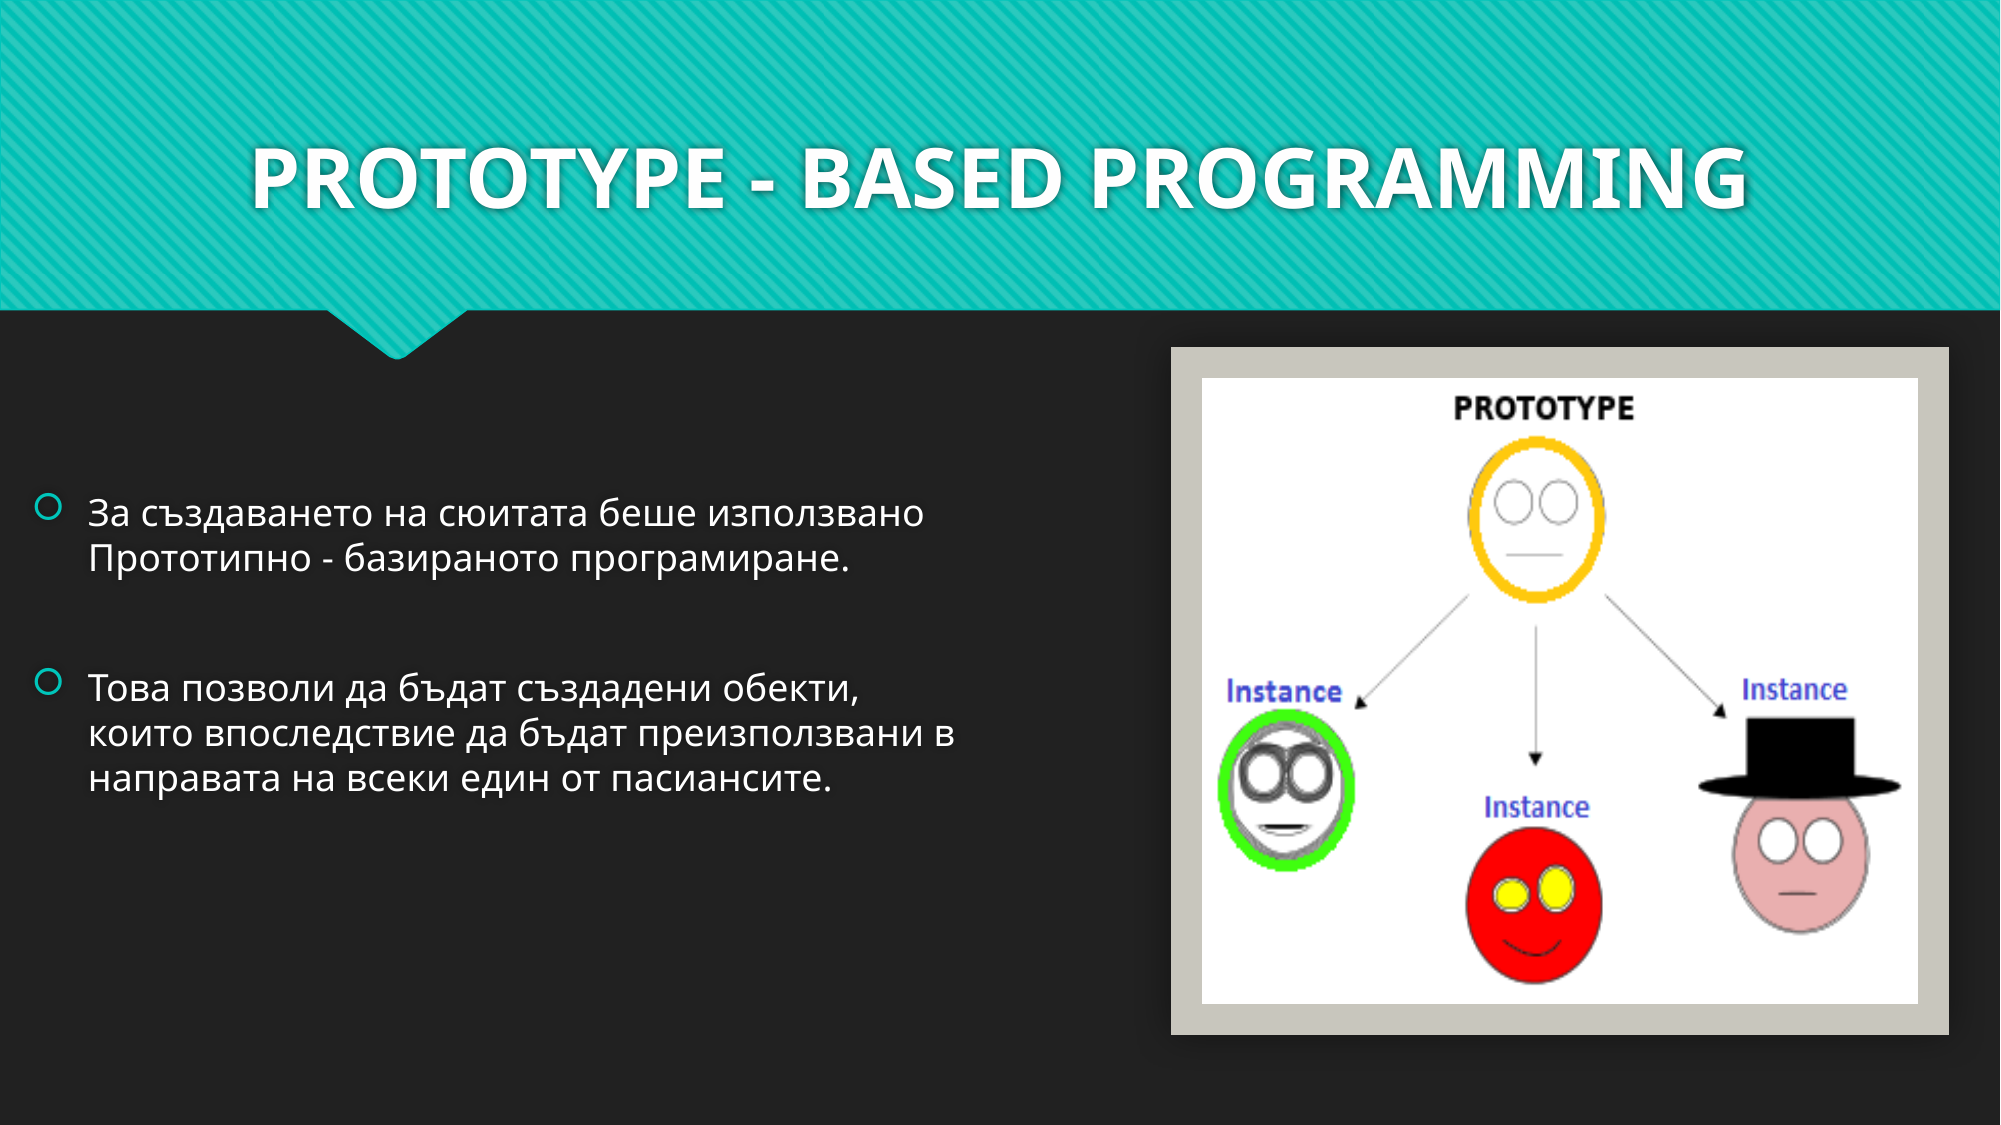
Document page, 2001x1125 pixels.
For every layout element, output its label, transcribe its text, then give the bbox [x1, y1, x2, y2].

title PROTOTYPE - BASED PROGRAMMING [132, 73, 1868, 233]
picture [1201, 378, 1918, 1004]
list За създаването на сюитата беше използвано Прототипно - базираното програмиране. Това позволи да бъдат създадени обекти, които впоследствие да бъдат преизползвани в направата на всеки един от пасиансите. [16, 378, 977, 975]
